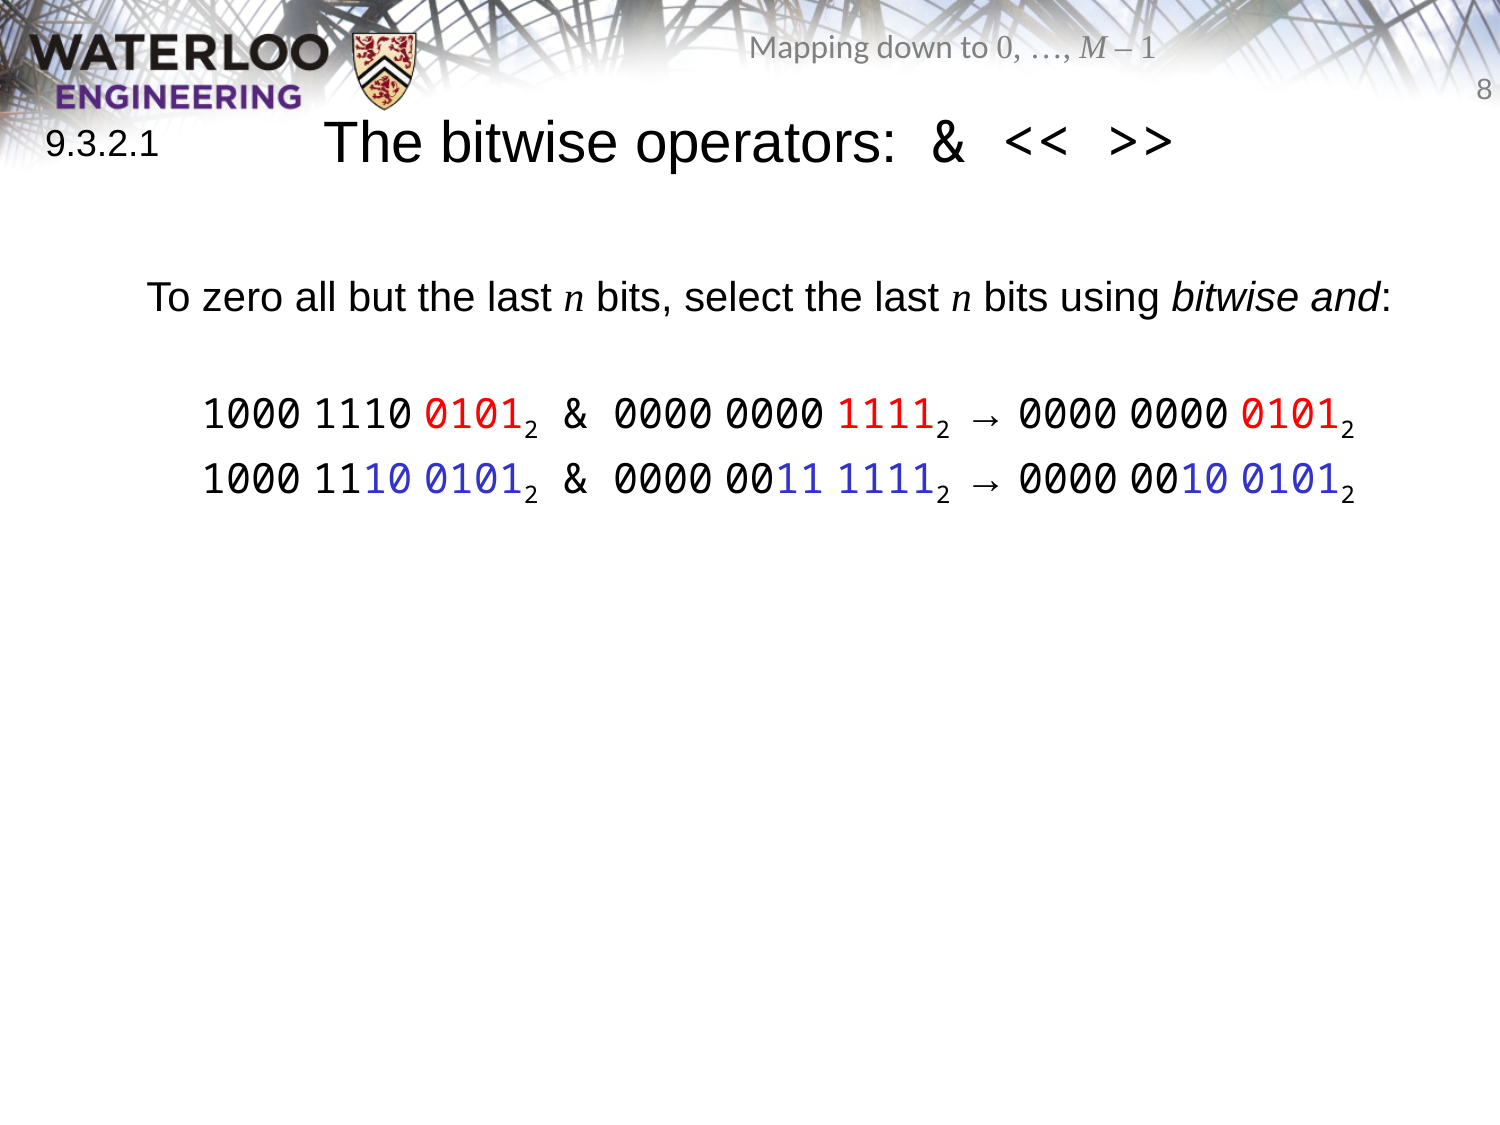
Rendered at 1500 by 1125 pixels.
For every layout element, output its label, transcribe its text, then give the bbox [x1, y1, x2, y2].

title The bitwise operators: & << >> [74, 44, 1426, 233]
text_box 9.3.2.1 [30, 111, 175, 172]
picture [0, 0, 1500, 1125]
list To zero all but the last n bits, select the last n bits using bitwise and: 1000 1110 01012 & 0000 0000 11112 → 0000 0000 01012 1000 1110 01012 & 0000 0011 11112 → 0000 0010 01012 [74, 262, 1426, 1006]
